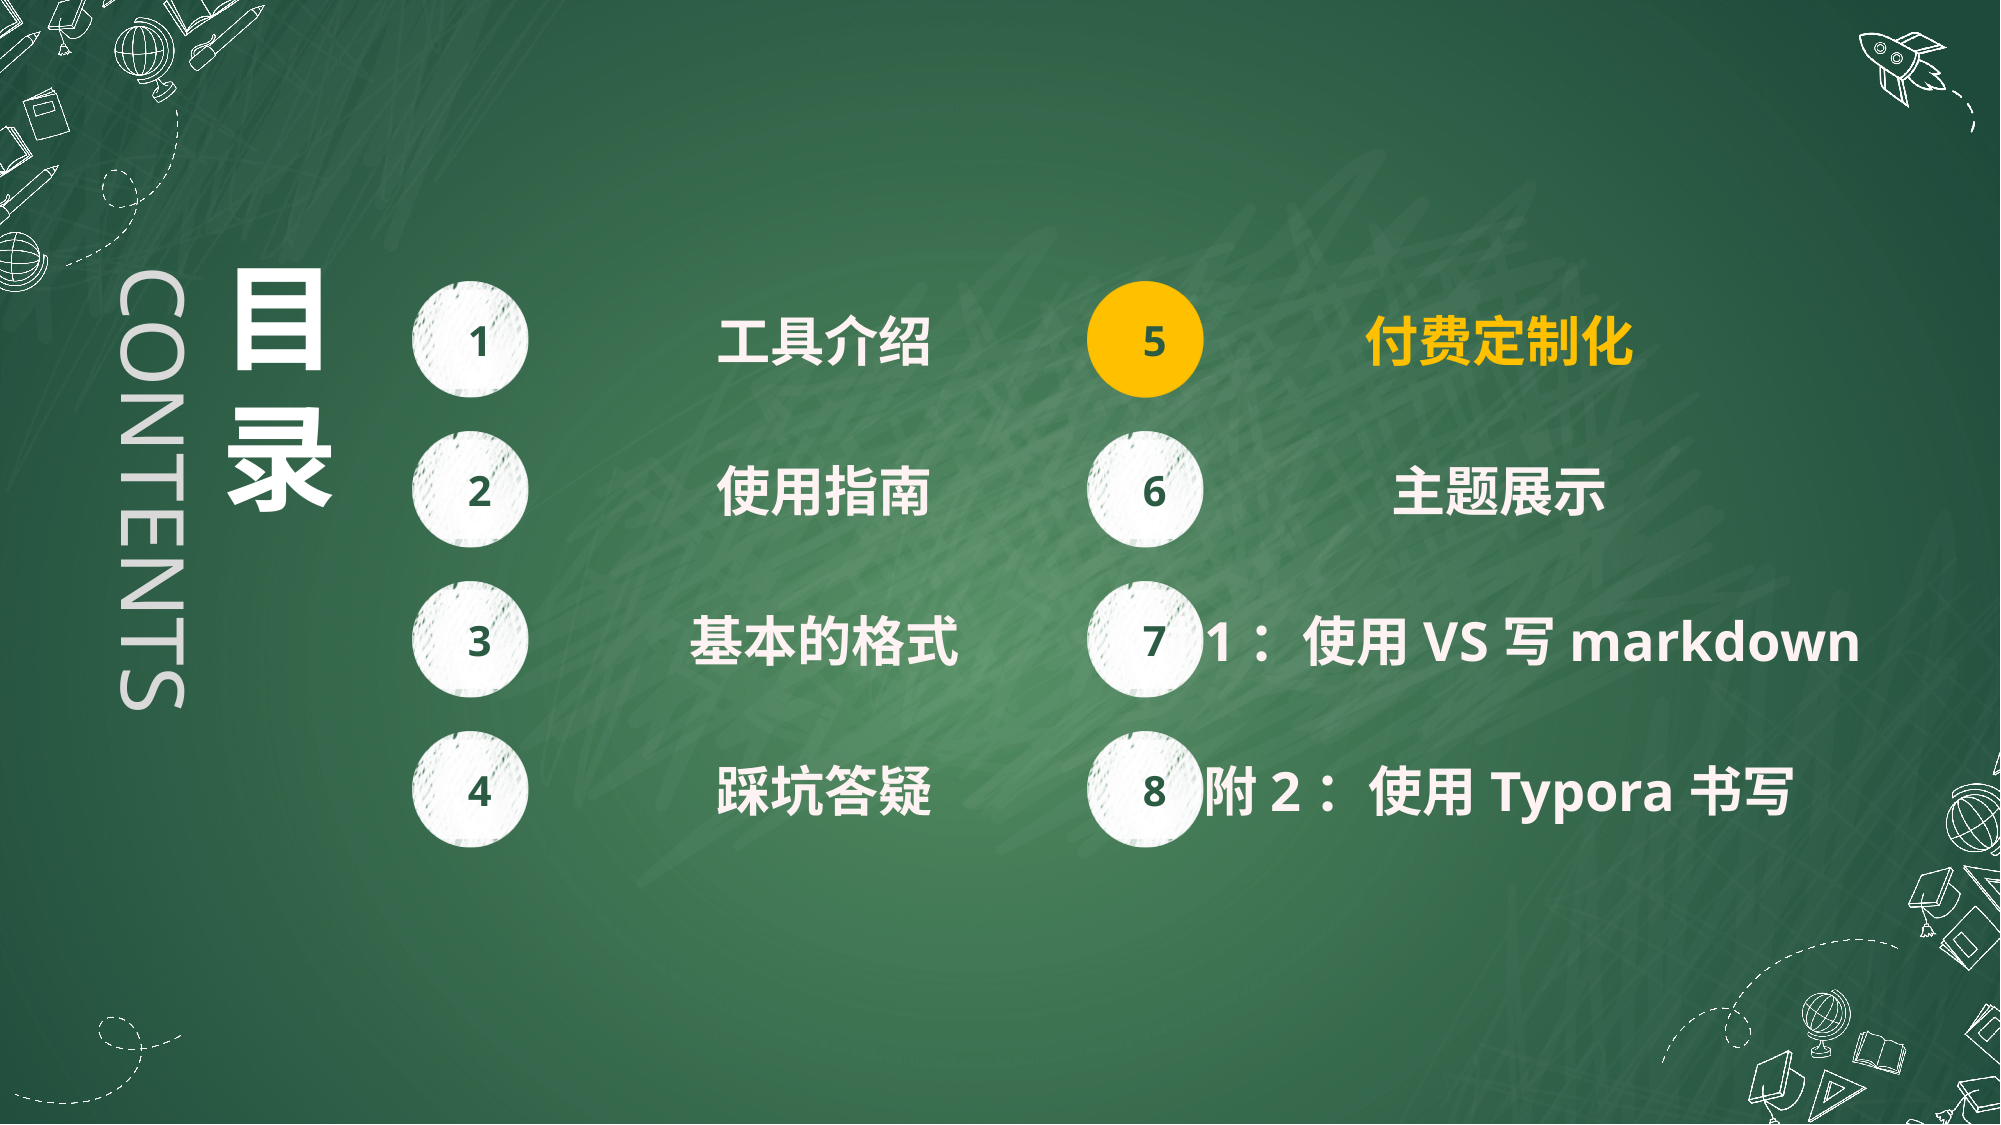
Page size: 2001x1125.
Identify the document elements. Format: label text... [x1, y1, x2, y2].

text_box 附1：使用VS写markdown [1204, 599, 1878, 680]
text_box 主题展示 [1376, 449, 1624, 530]
text_box 使用指南 [701, 449, 949, 530]
picture [0, 0, 2001, 1125]
text_box 踩坑答疑 [701, 749, 949, 830]
text_box 附2：使用Typora书写 [1204, 749, 1812, 830]
text_box 付费定制化 [1349, 299, 1651, 380]
text_box 工具介绍 [701, 299, 949, 380]
text_box 基本的格式 [674, 599, 976, 680]
